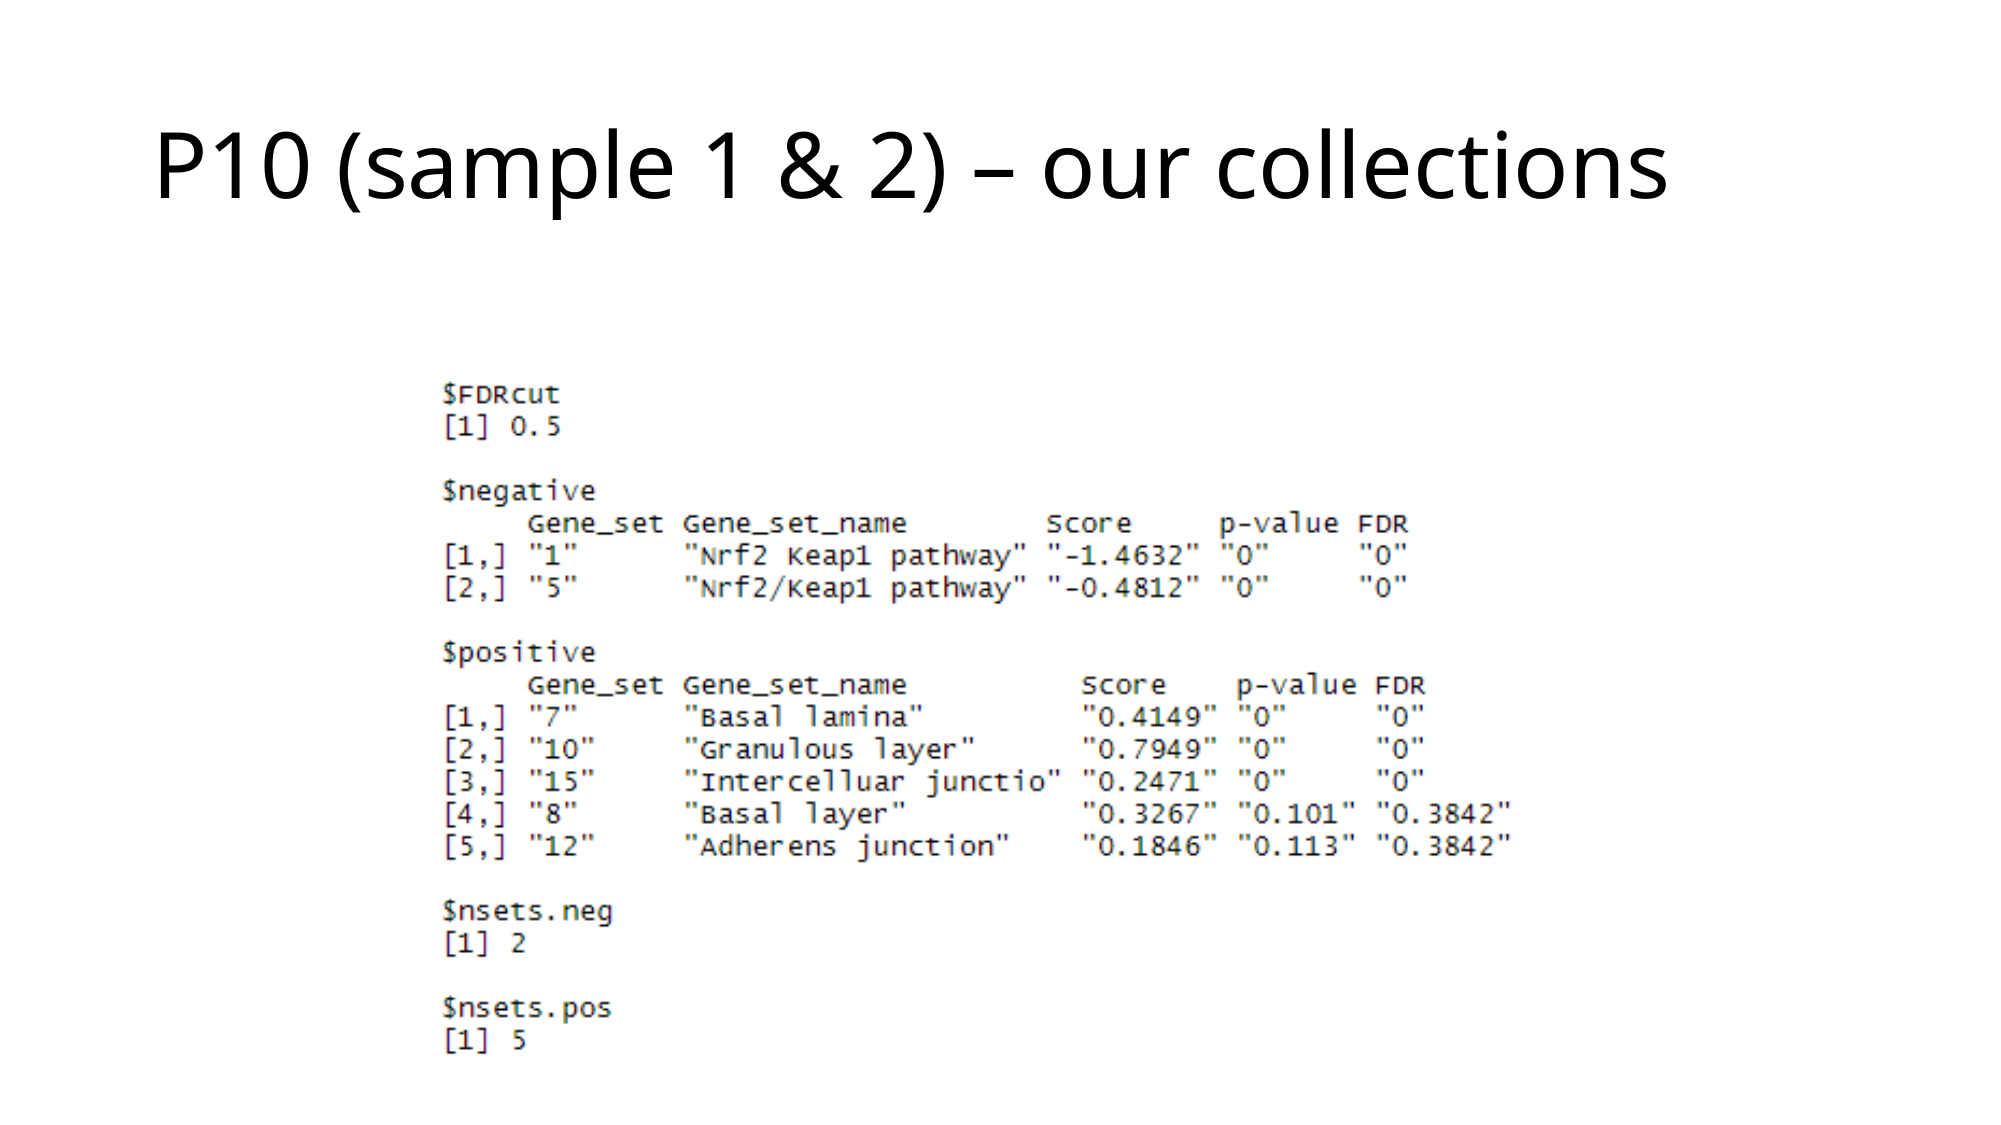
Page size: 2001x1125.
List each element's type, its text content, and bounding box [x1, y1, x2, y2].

picture [437, 378, 1563, 1065]
title P10 (sample 1 & 2) – our collections [137, 59, 1863, 278]
